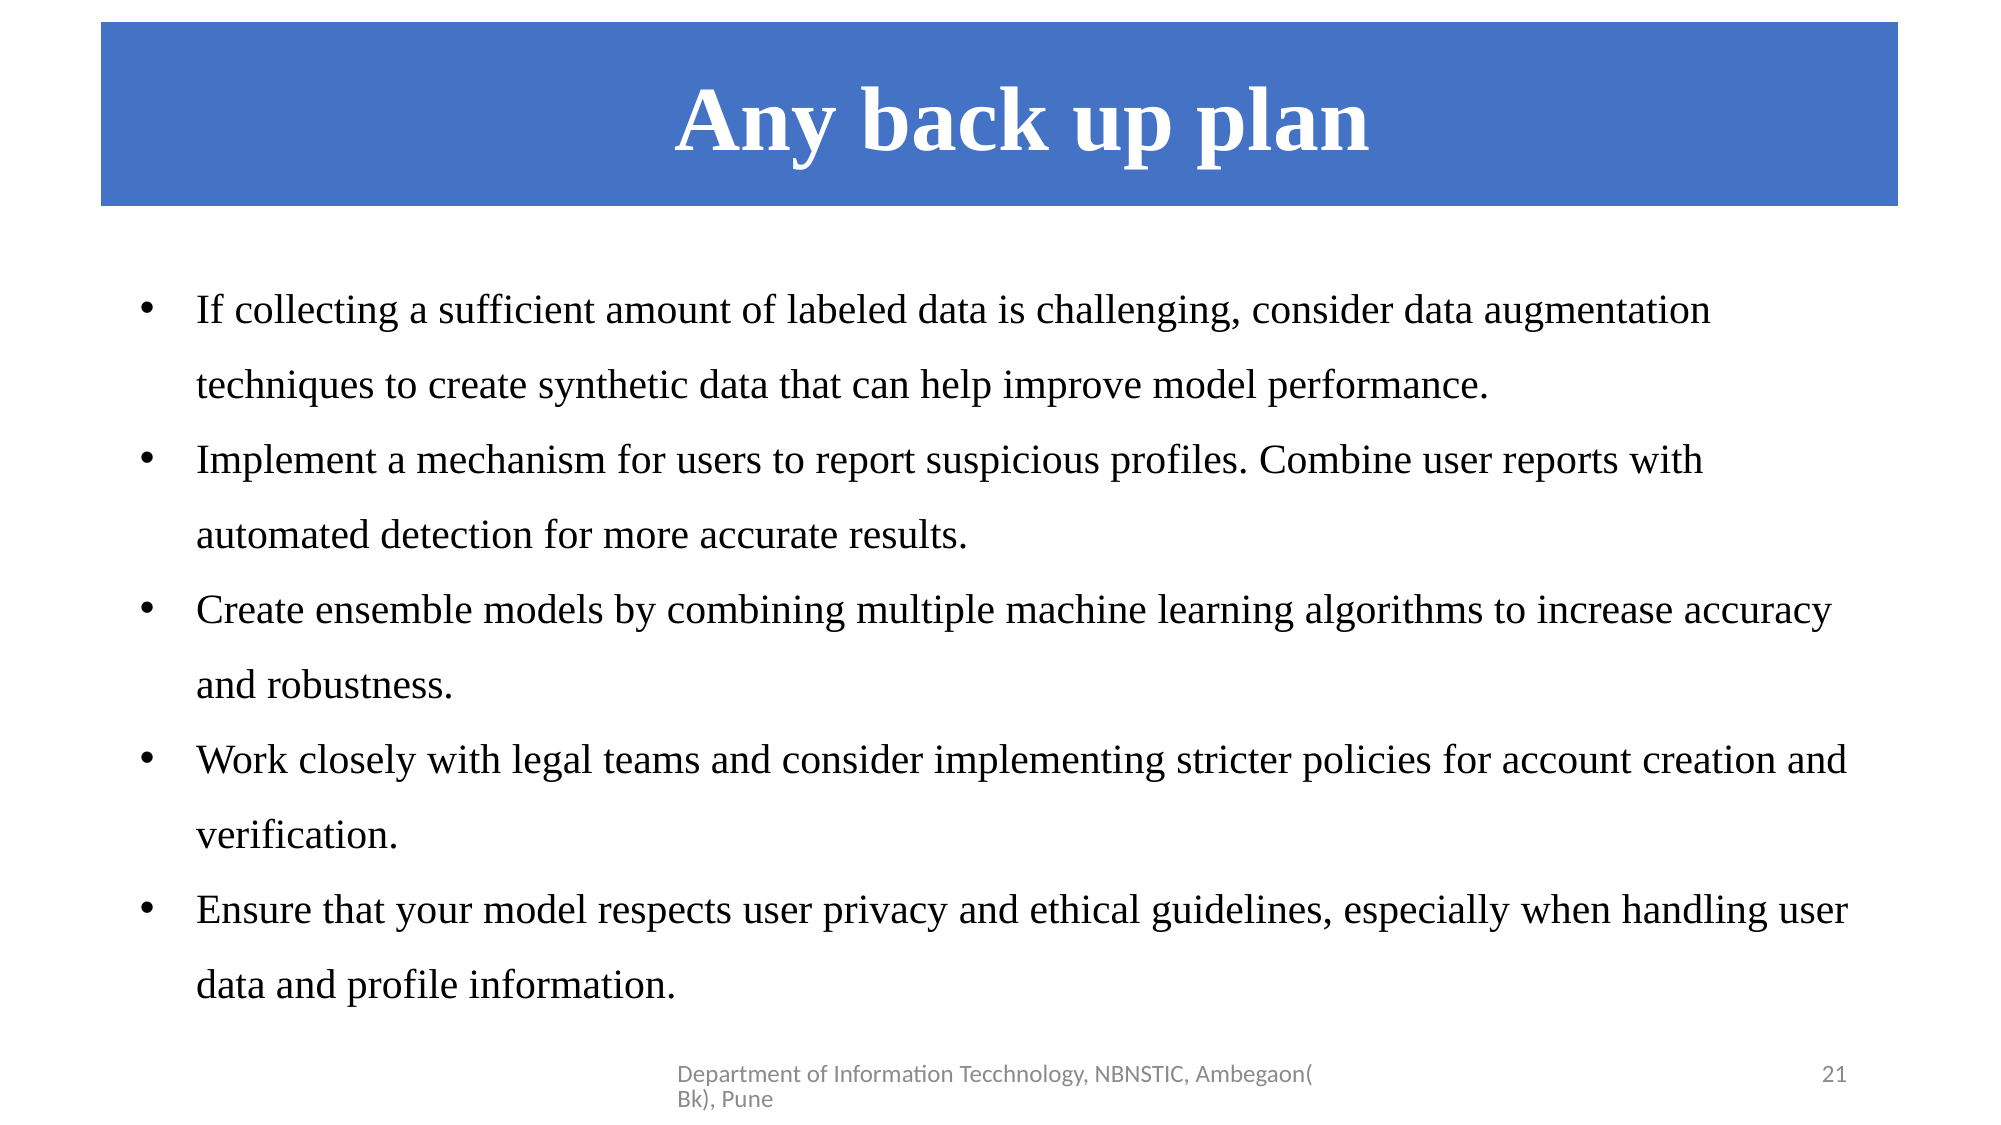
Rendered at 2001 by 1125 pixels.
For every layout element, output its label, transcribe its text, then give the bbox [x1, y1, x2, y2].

text_box Any back up plan [98, 19, 1901, 209]
text_box If collecting a sufficient amount of labeled data is challenging, consider data augmentation techniques to create synthetic data that can help improve model performance. Implement a mechanism for users to report suspicious profiles. Combine user reports with automated detection for more accurate results. Create ensemble models by combining multiple machine learning algorithms to increase accuracy and robustness. Work closely with legal teams and consider implementing stricter policies for account creation and verification. Ensure that your model respects user privacy and ethical guidelines, especially when handling user data and profile information. [125, 249, 1875, 1015]
footer Department of Information Tecchnology, NBNSTIC, Ambegaon(Bk), Pune [662, 1042, 1338, 1103]
slide_number 21 [1412, 1042, 1863, 1103]
